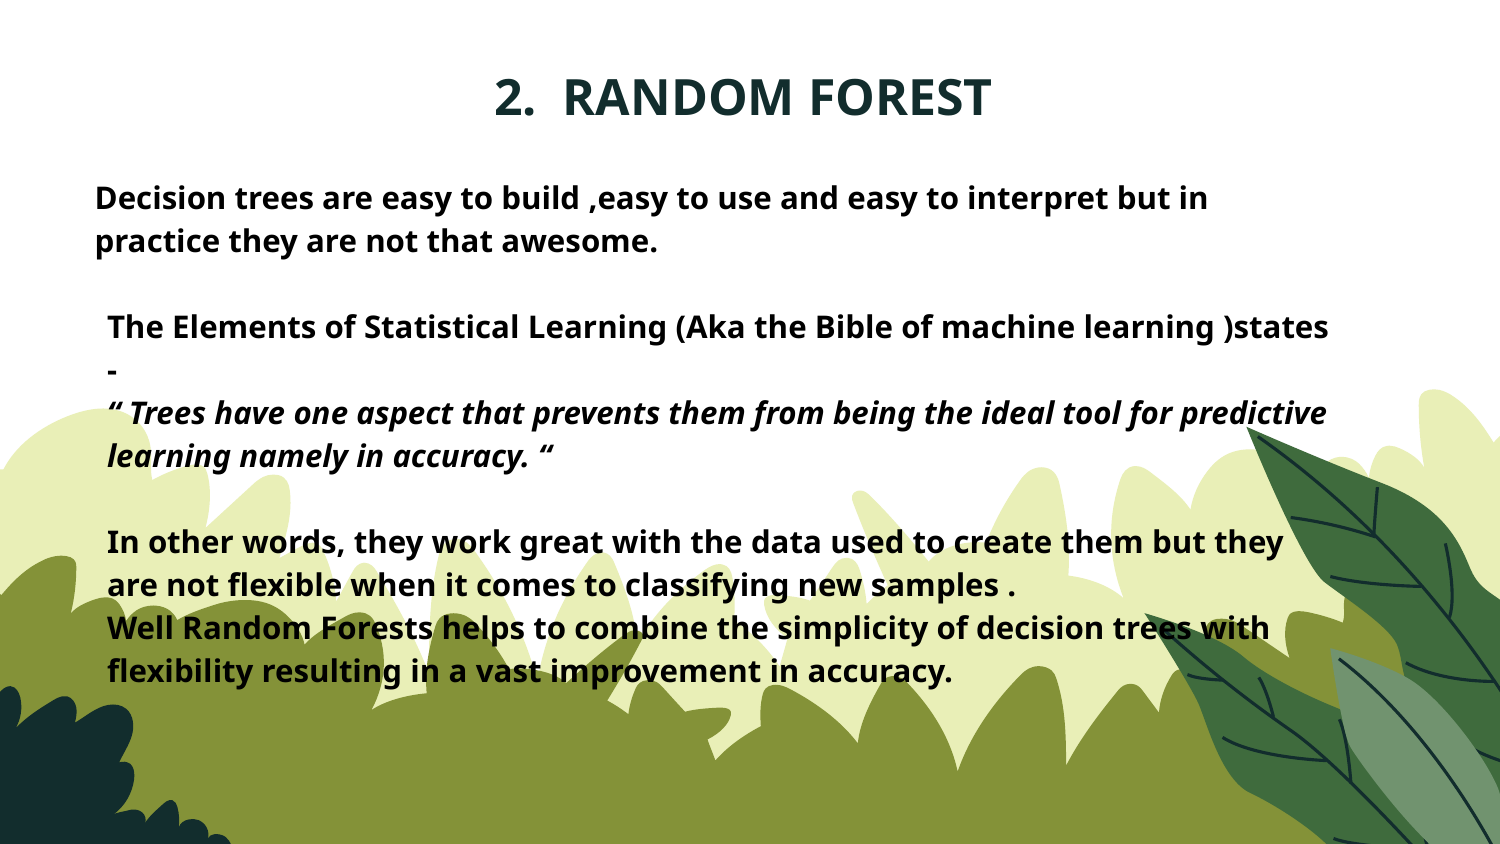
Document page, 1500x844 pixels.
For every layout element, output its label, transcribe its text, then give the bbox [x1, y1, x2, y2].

list Decision trees are easy to build ,easy to use and easy to interpret but in practice they are not that awesome. The Elements of Statistical Learning (Aka the Bible of machine learning )states - “ Trees have one aspect that prevents them from being the ideal tool for predictive learning namely in accuracy. “ In other words, they work great with the data used to create them but they are not flexible when it comes to classifying new samples . Well Random Forests helps to combine the simplicity of decision trees with flexibility resulting in a vast improvement in accuracy. [79, 157, 1382, 687]
title 2. RANDOM FOREST [29, 50, 1471, 145]
